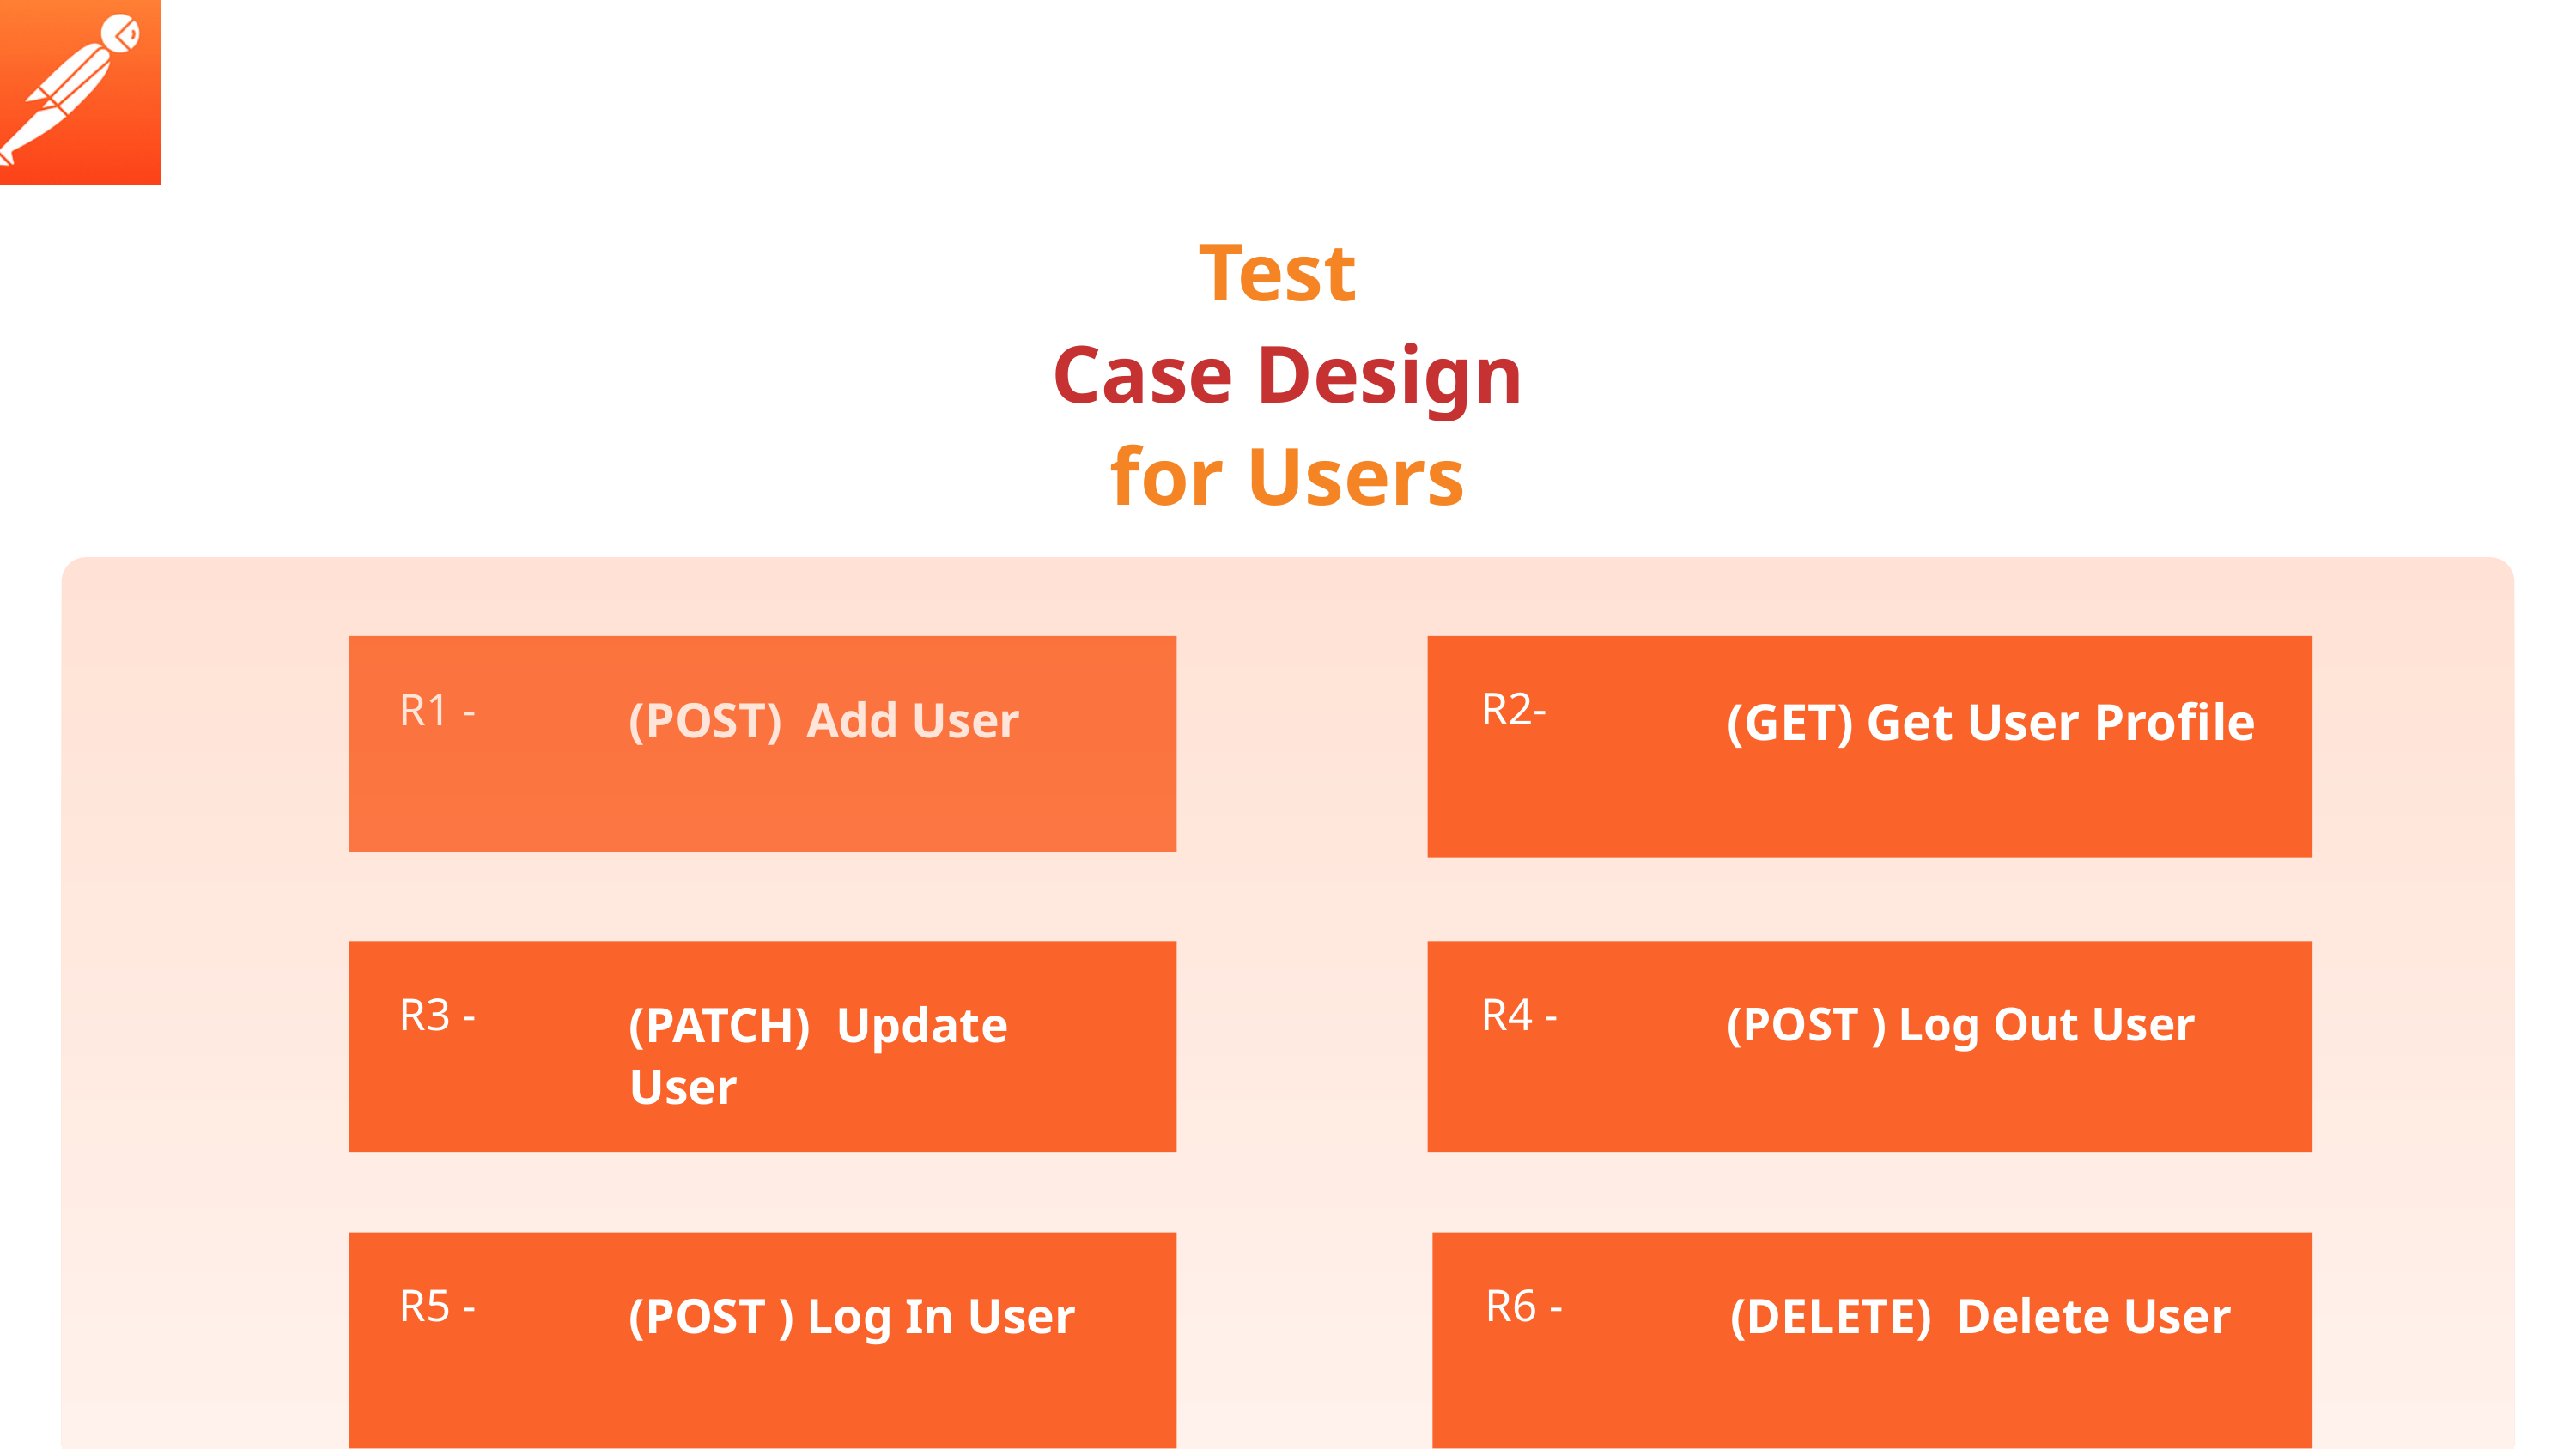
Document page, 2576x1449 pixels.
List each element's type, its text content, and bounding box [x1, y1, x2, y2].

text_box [1427, 635, 2313, 858]
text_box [1432, 1232, 2313, 1449]
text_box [1427, 941, 2313, 1153]
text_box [348, 941, 1177, 1153]
text_box Test Case Design for Users [1008, 214, 1568, 522]
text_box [61, 556, 2515, 1449]
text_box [0, 3, 145, 136]
text_box [0, 0, 161, 185]
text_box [348, 1232, 1177, 1449]
